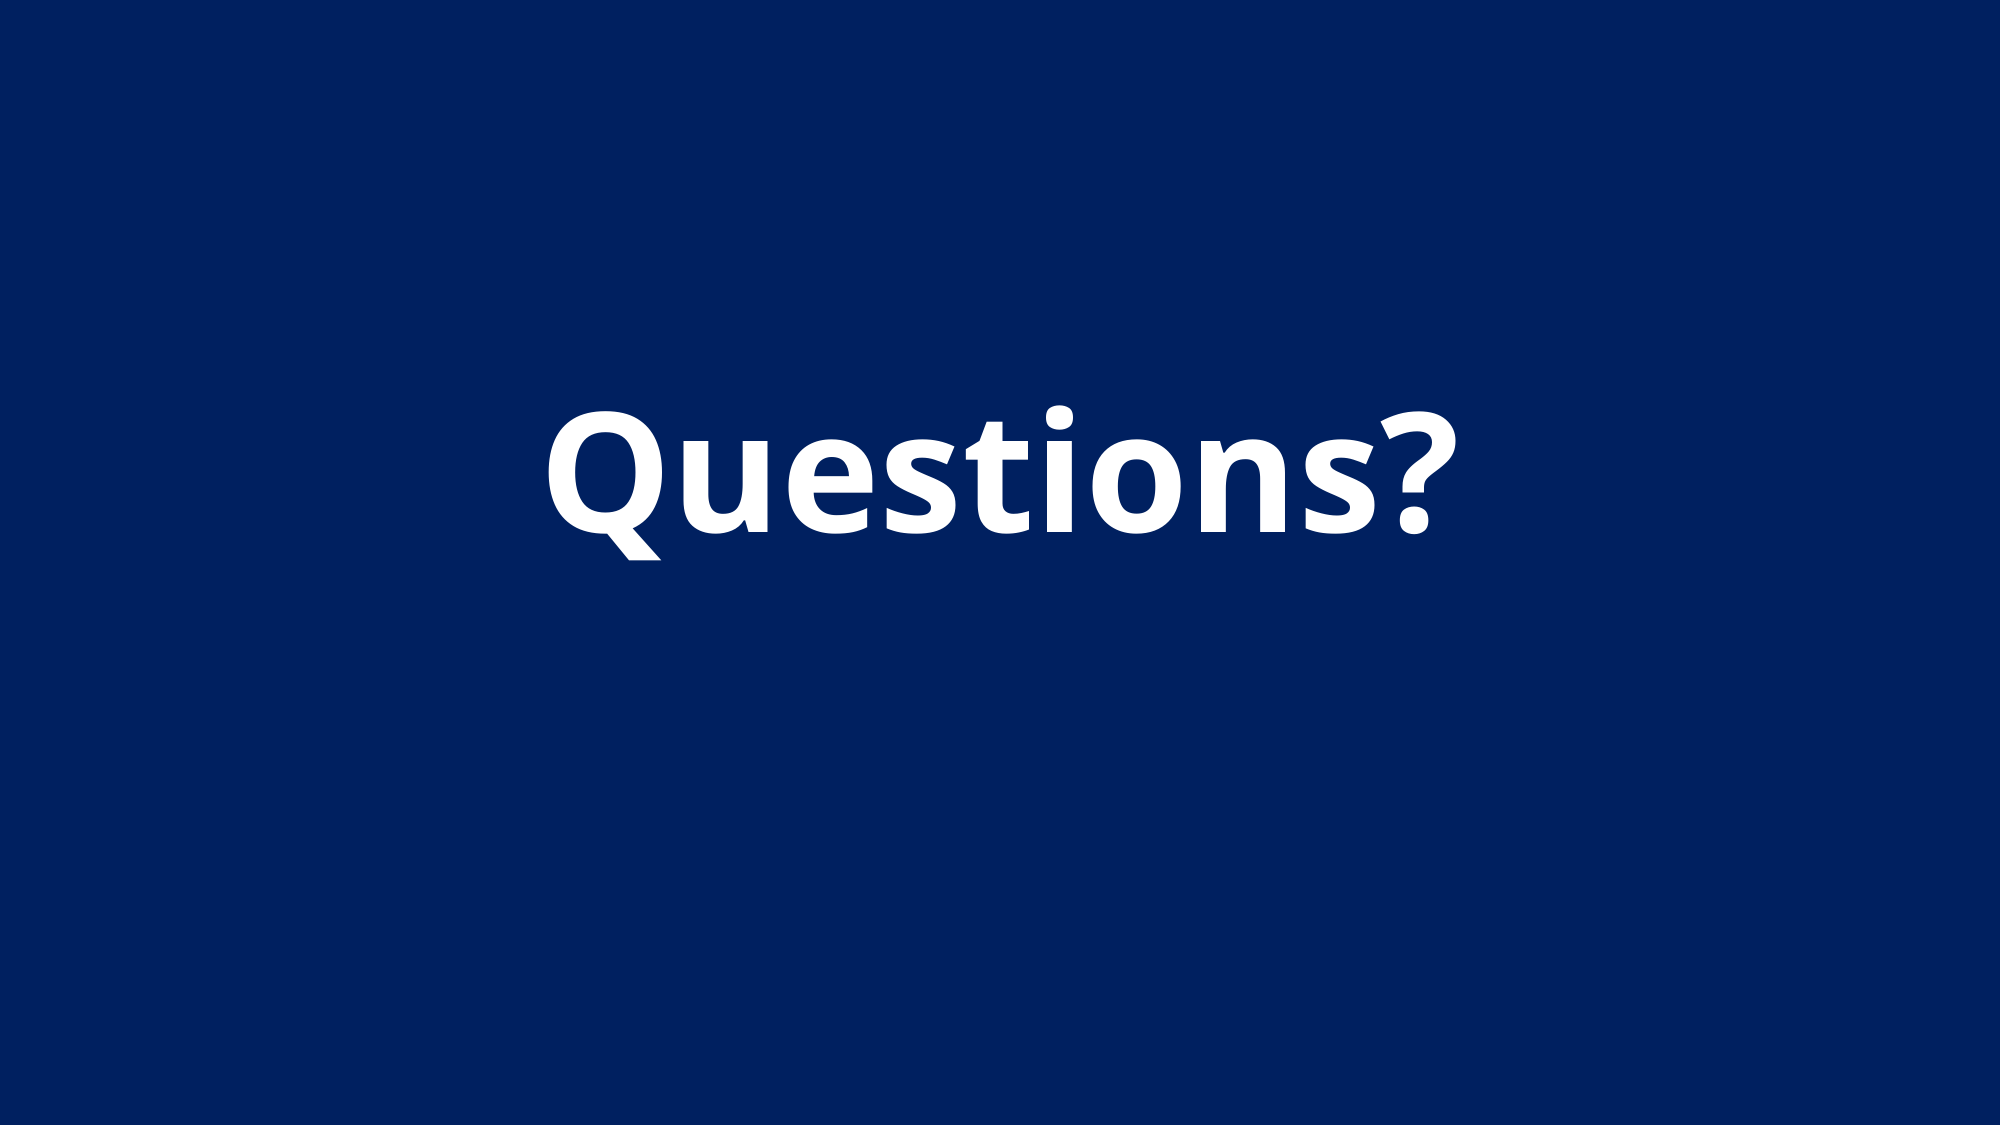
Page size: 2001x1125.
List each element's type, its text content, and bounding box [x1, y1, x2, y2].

title Questions? [249, 184, 1750, 576]
